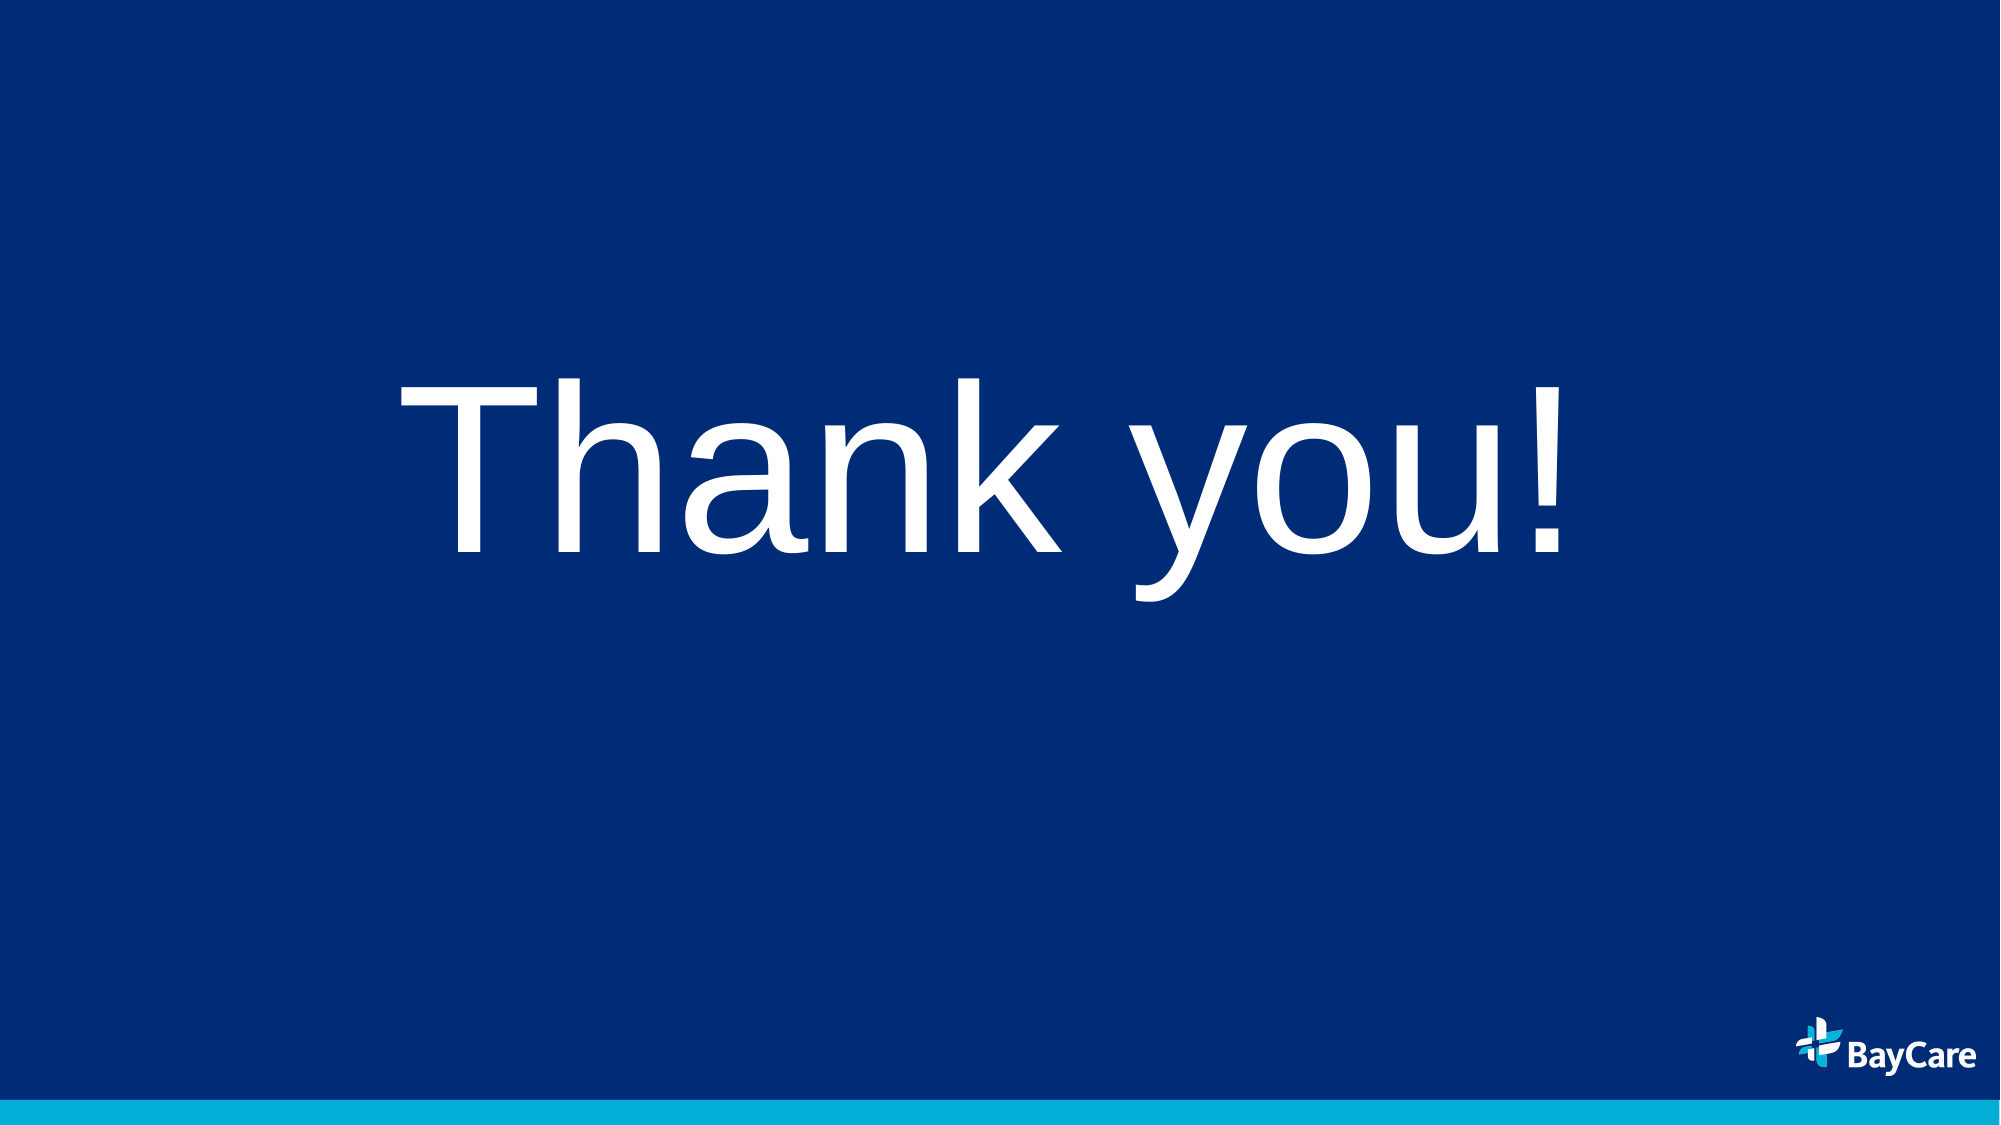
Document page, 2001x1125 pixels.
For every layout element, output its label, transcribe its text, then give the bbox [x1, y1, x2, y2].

picture [1796, 1017, 1976, 1076]
title Thank you! [0, 366, 1990, 584]
